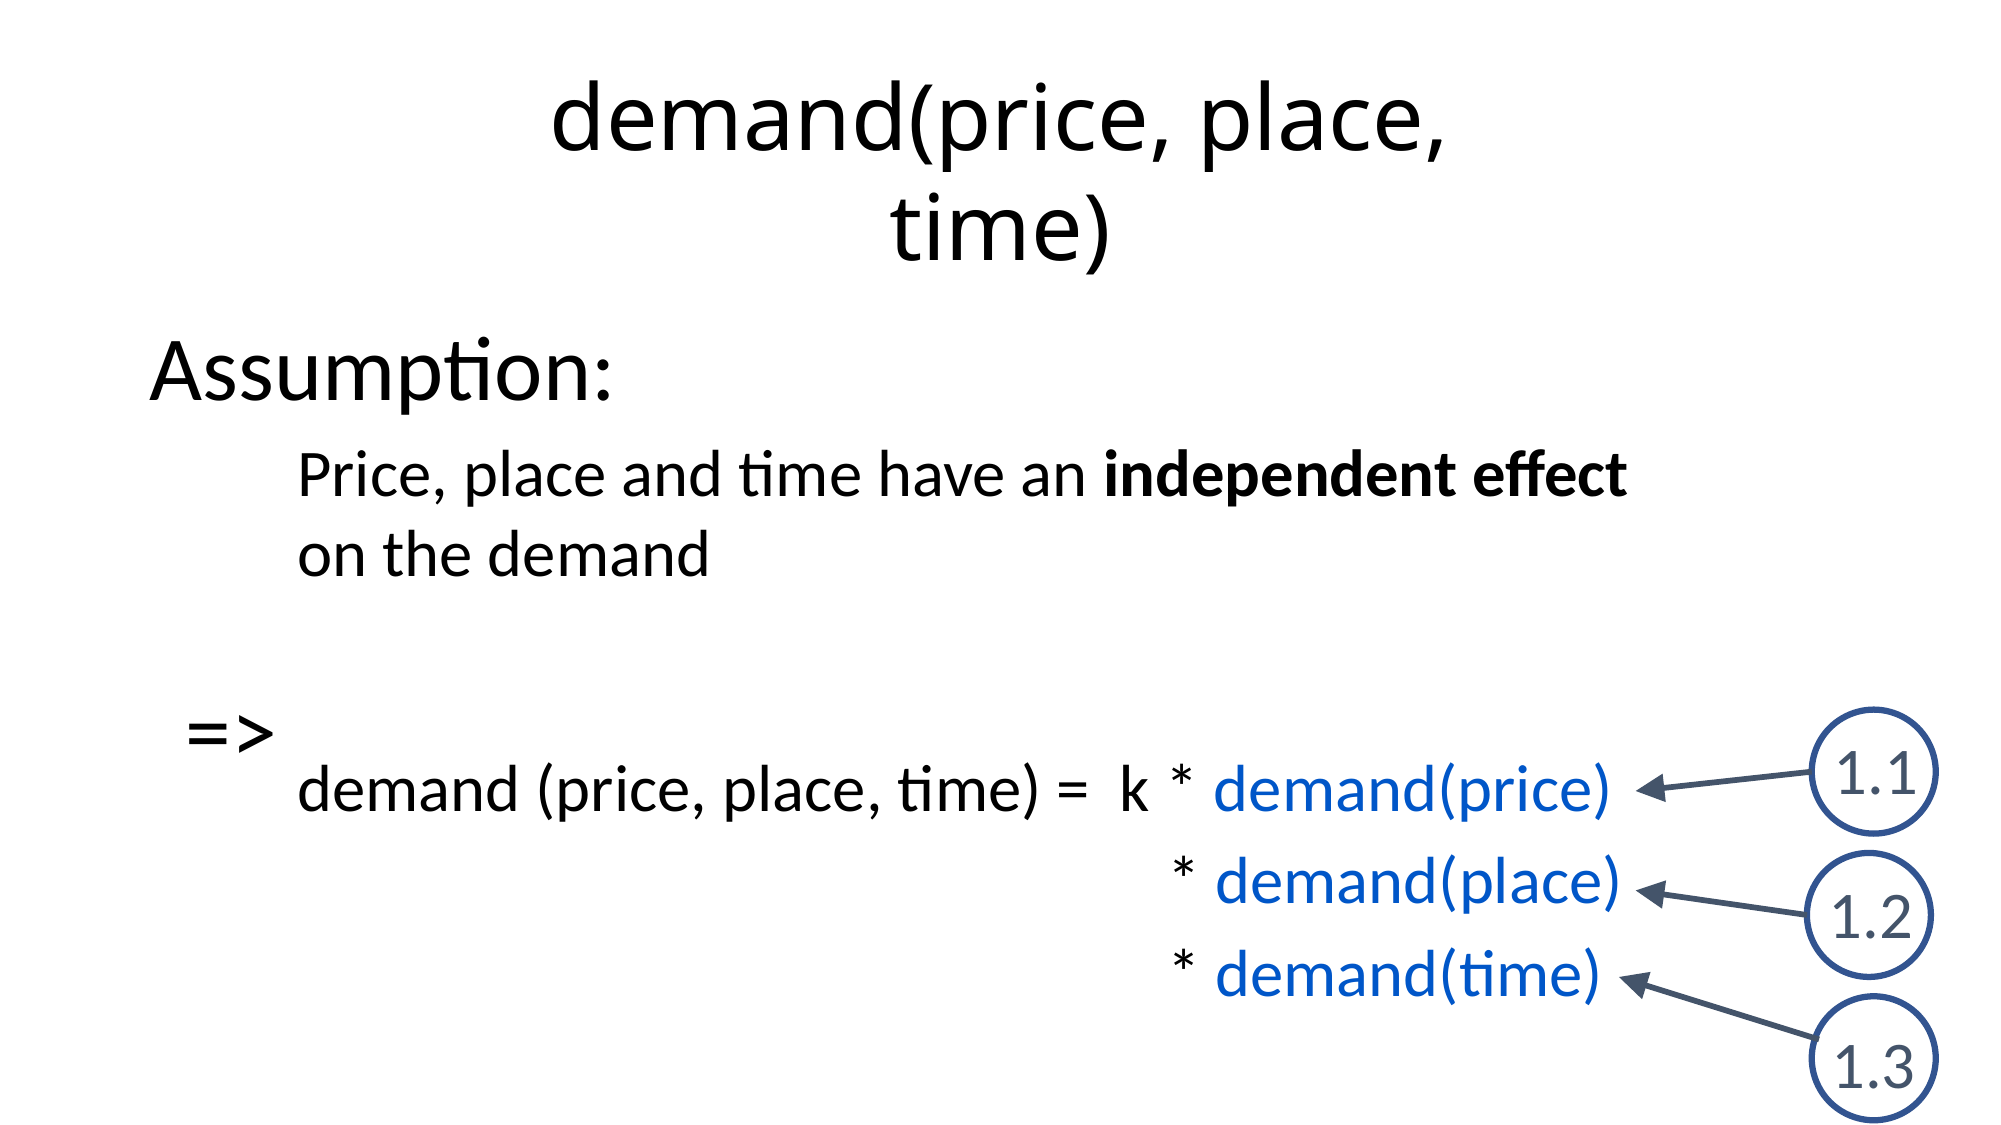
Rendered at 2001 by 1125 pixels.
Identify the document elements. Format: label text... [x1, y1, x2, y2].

text_box Assumption: [135, 301, 1439, 426]
text_box [1831, 851, 1906, 864]
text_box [1635, 771, 1812, 791]
text_box [1837, 708, 1910, 720]
text_box [1810, 1041, 1816, 1084]
text_box [1837, 1110, 1910, 1122]
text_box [1635, 890, 1807, 915]
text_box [1619, 976, 1820, 1040]
text_box => [170, 664, 1474, 790]
text_box [1828, 995, 1919, 1014]
text_box [1805, 884, 1814, 946]
text_box demand (price, place, time) = k * demand(price) * demand(place) * demand(time) [282, 737, 1691, 1097]
text_box [1810, 740, 1819, 803]
text_box 1.3 [1816, 1014, 1936, 1110]
text_box demand(price, place, time) [459, 51, 1541, 286]
text_box 1.2 [1814, 864, 1939, 960]
text_box Price, place and time have an independent effect on the demand [282, 422, 1691, 598]
text_box [1828, 816, 1919, 835]
text_box 1.1 [1819, 720, 1942, 816]
text_box [1824, 960, 1913, 978]
